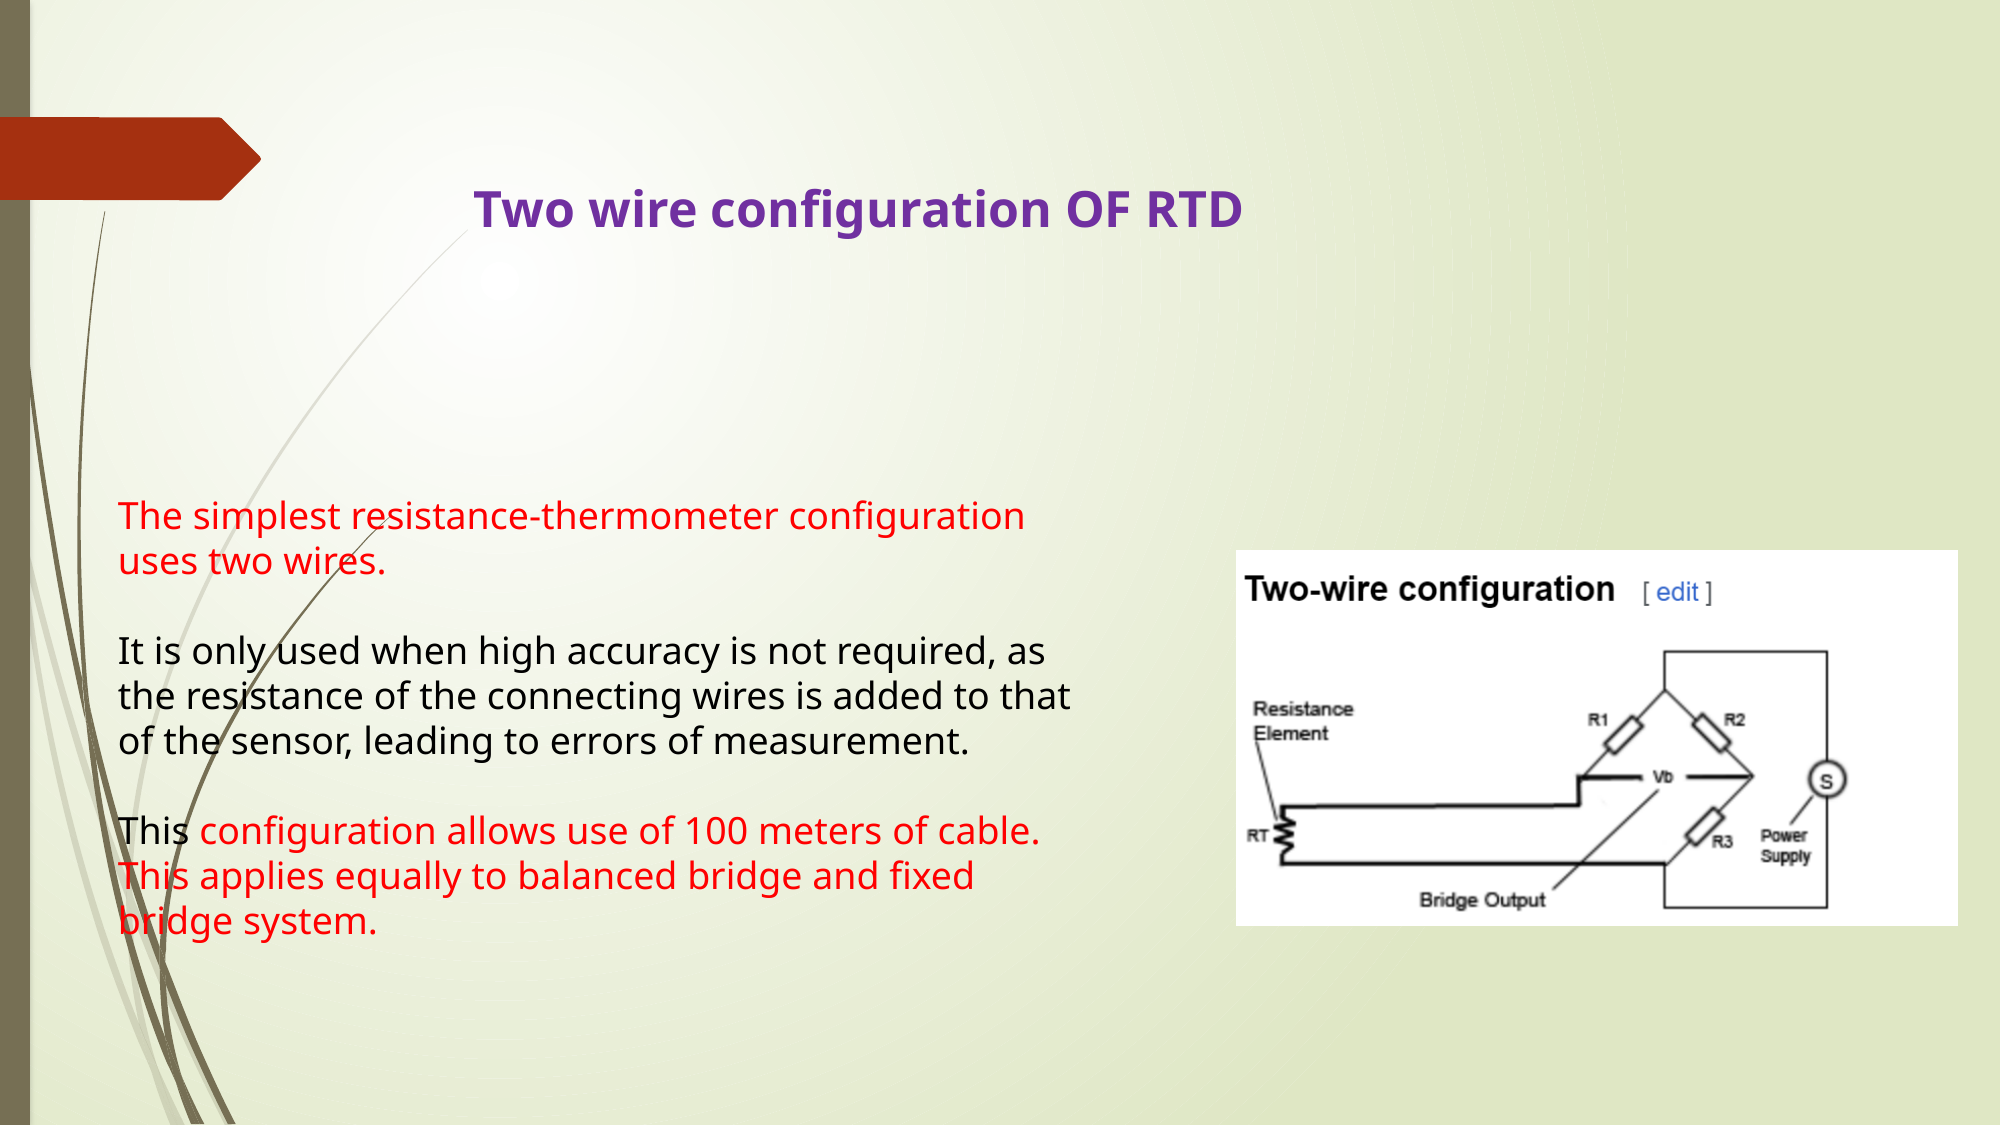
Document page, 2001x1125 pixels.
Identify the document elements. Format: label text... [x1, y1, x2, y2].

text_box Two wire configuration OF RTD [459, 169, 1290, 305]
text_box The simplest resistance-thermometer configuration uses two wires. It is only used when high accuracy is not required, as the resistance of the connecting wires is added to that of the sensor, leading to errors of measurement. This configuration allows use of 100 meters of cable. This applies equally to balanced bridge and fixed bridge system. [103, 484, 1103, 949]
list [1236, 550, 1958, 926]
